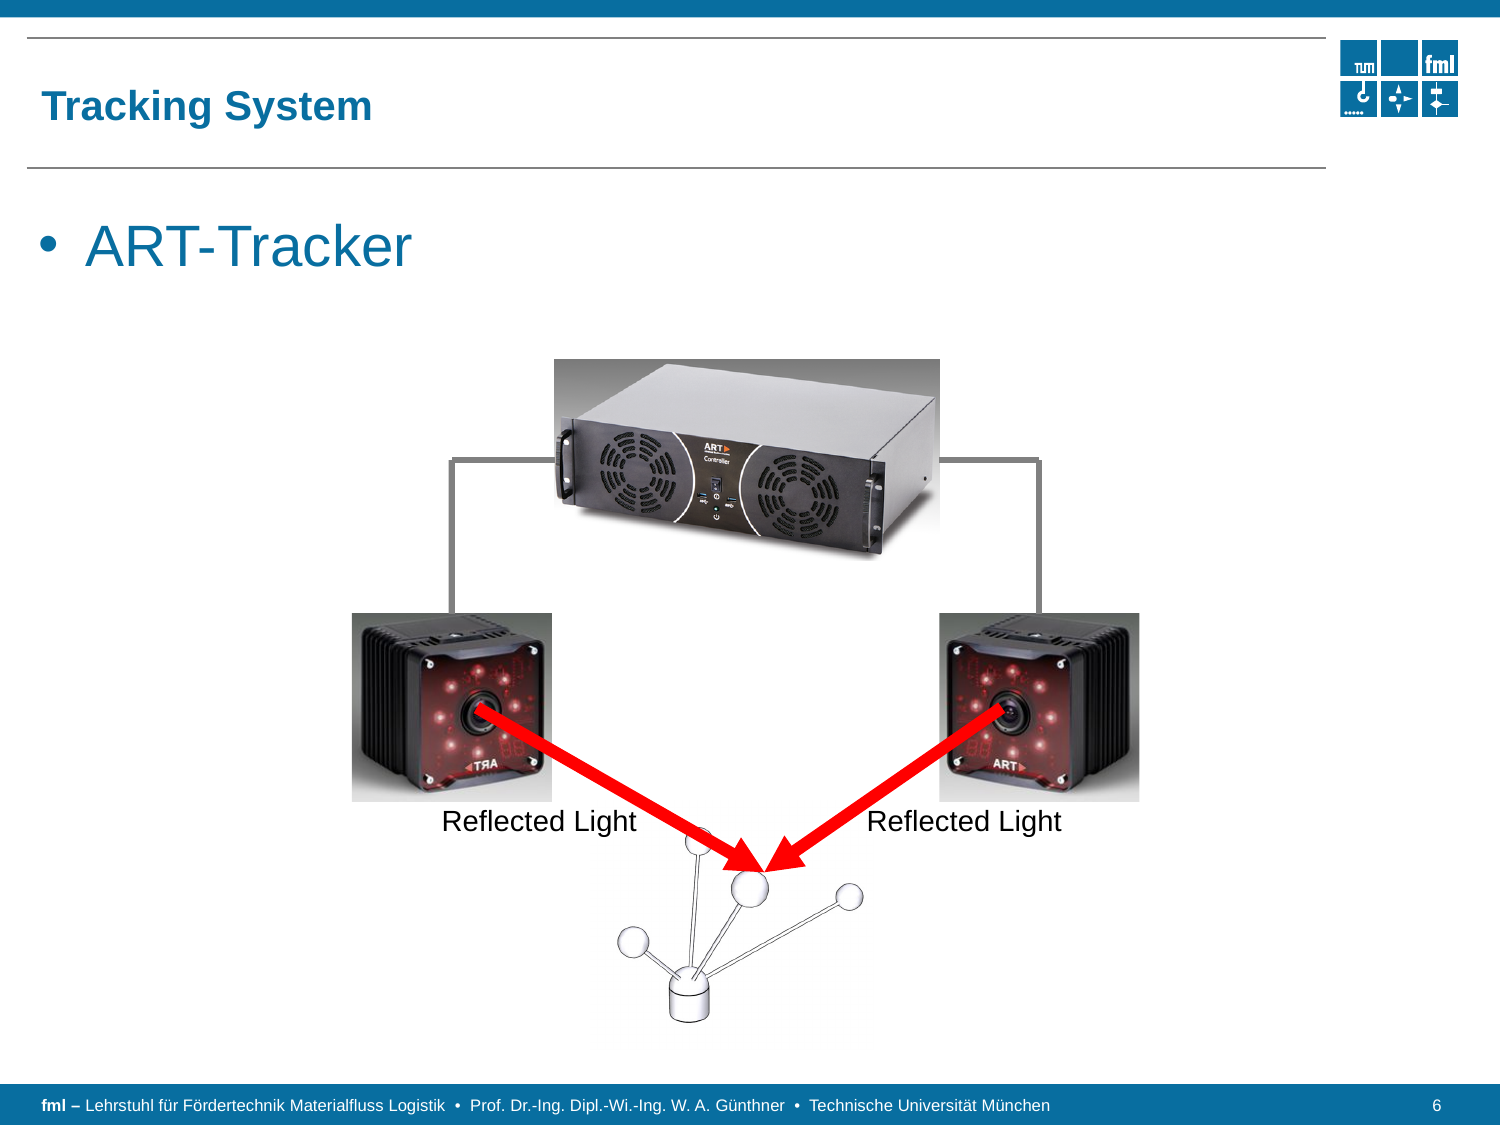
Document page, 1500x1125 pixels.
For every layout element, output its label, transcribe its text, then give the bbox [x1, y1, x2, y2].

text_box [476, 707, 765, 873]
text_box Reflected Light [441, 802, 476, 838]
title Tracking System [41, 38, 1319, 169]
text_box Reflected Light [1002, 802, 1063, 838]
picture [554, 359, 940, 561]
list ART-Tracker [38, 208, 1473, 1063]
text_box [765, 707, 1002, 873]
picture [590, 873, 874, 1050]
picture [351, 613, 552, 802]
picture [939, 613, 1140, 802]
